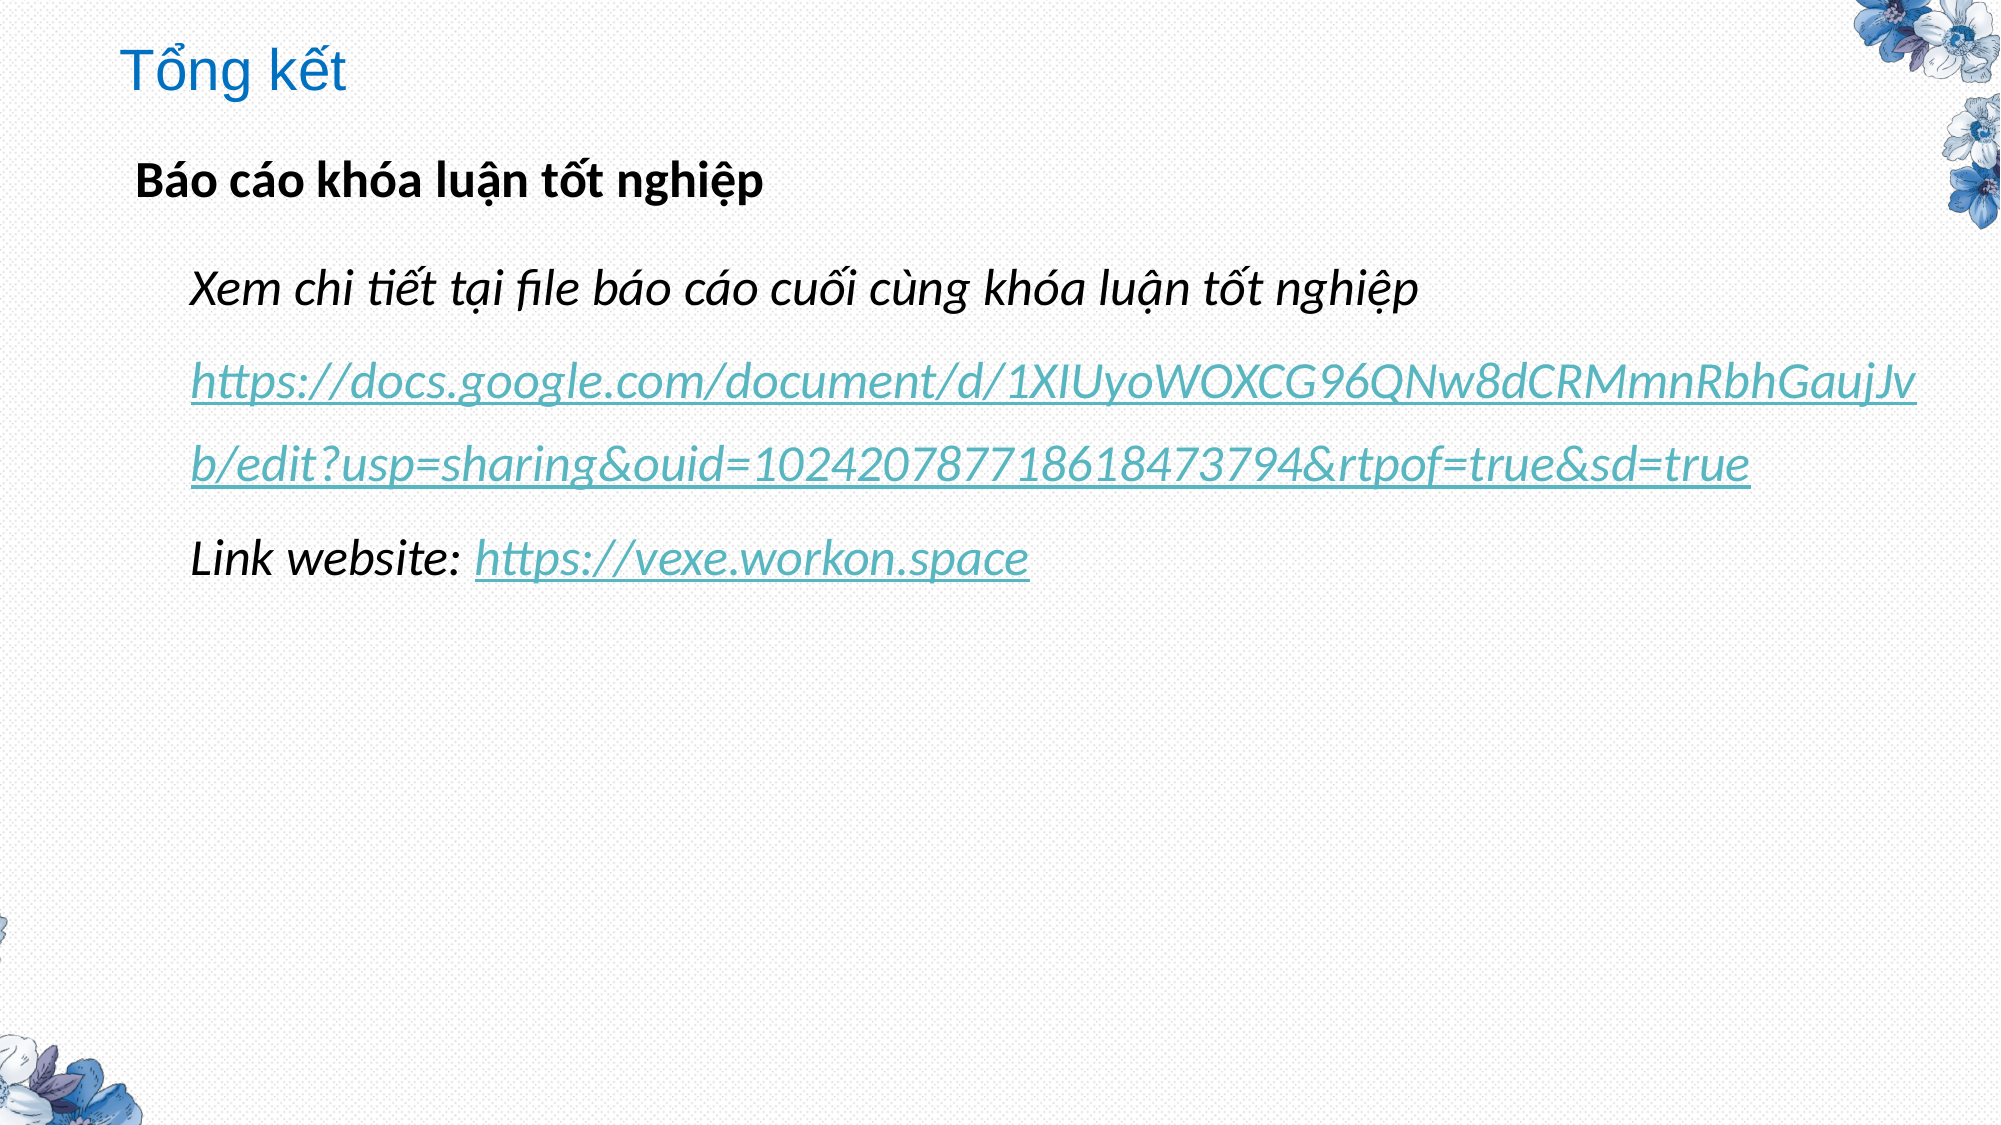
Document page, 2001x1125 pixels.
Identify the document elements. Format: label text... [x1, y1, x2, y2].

text_box Báo cáo khóa luận tốt nghiệp [44, 106, 1059, 216]
text_box Tổng kết [0, 24, 514, 110]
text_box Xem chi tiết tại file báo cáo cuối cùng khóa luận tốt nghiệp https://docs.google.com/document/d/1XIUyoWOXCG96QNw8dCRMmnRbhGaujJvb/edit?usp=sharing&ouid=102420787718618473794&rtpof=true&sd=true Link website: https://vexe.workon.space [100, 214, 1937, 511]
picture [0, 0, 2001, 1125]
